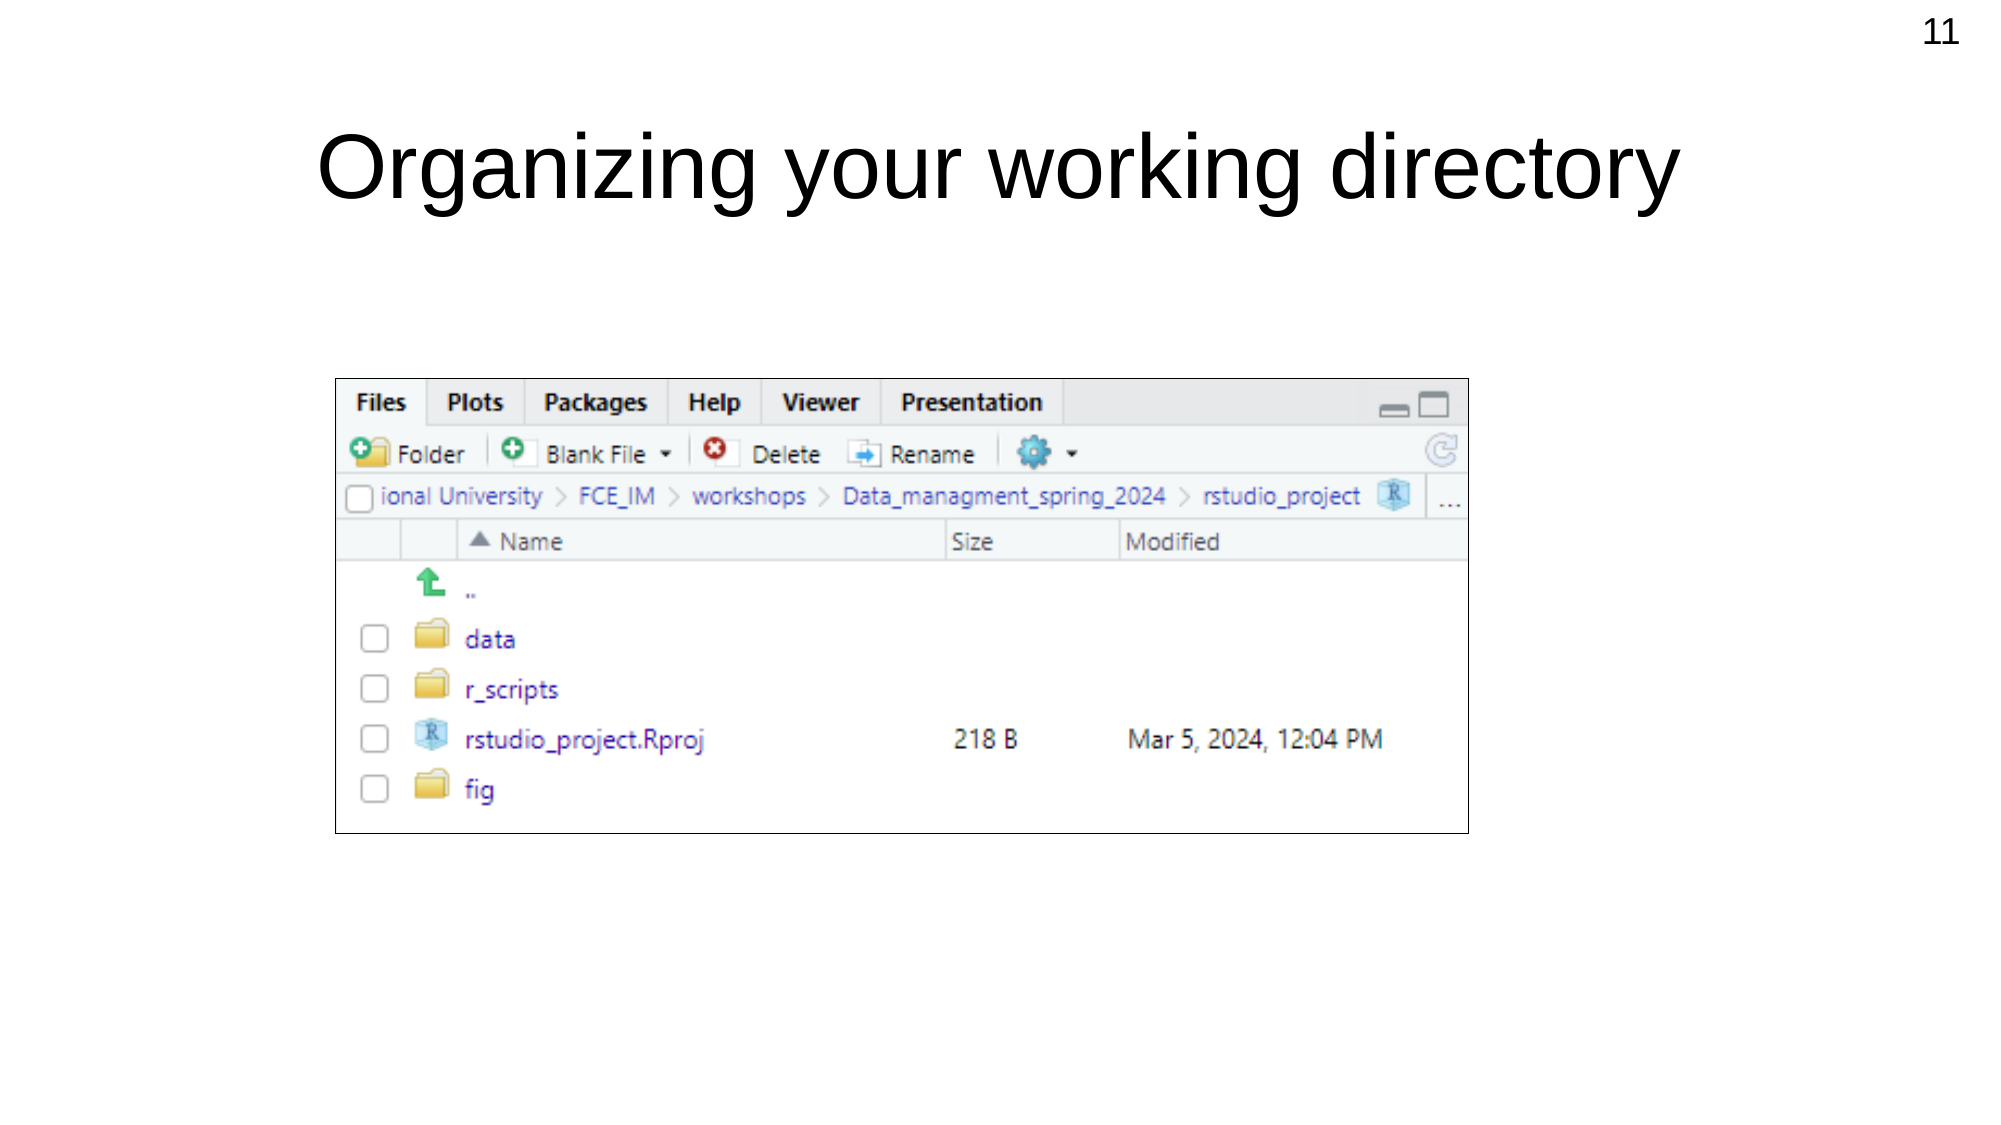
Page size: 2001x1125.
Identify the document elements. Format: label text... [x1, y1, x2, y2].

slide_number 11 [1550, 0, 2000, 60]
title Organizing your working directory [137, 59, 1863, 278]
picture [335, 377, 1470, 834]
